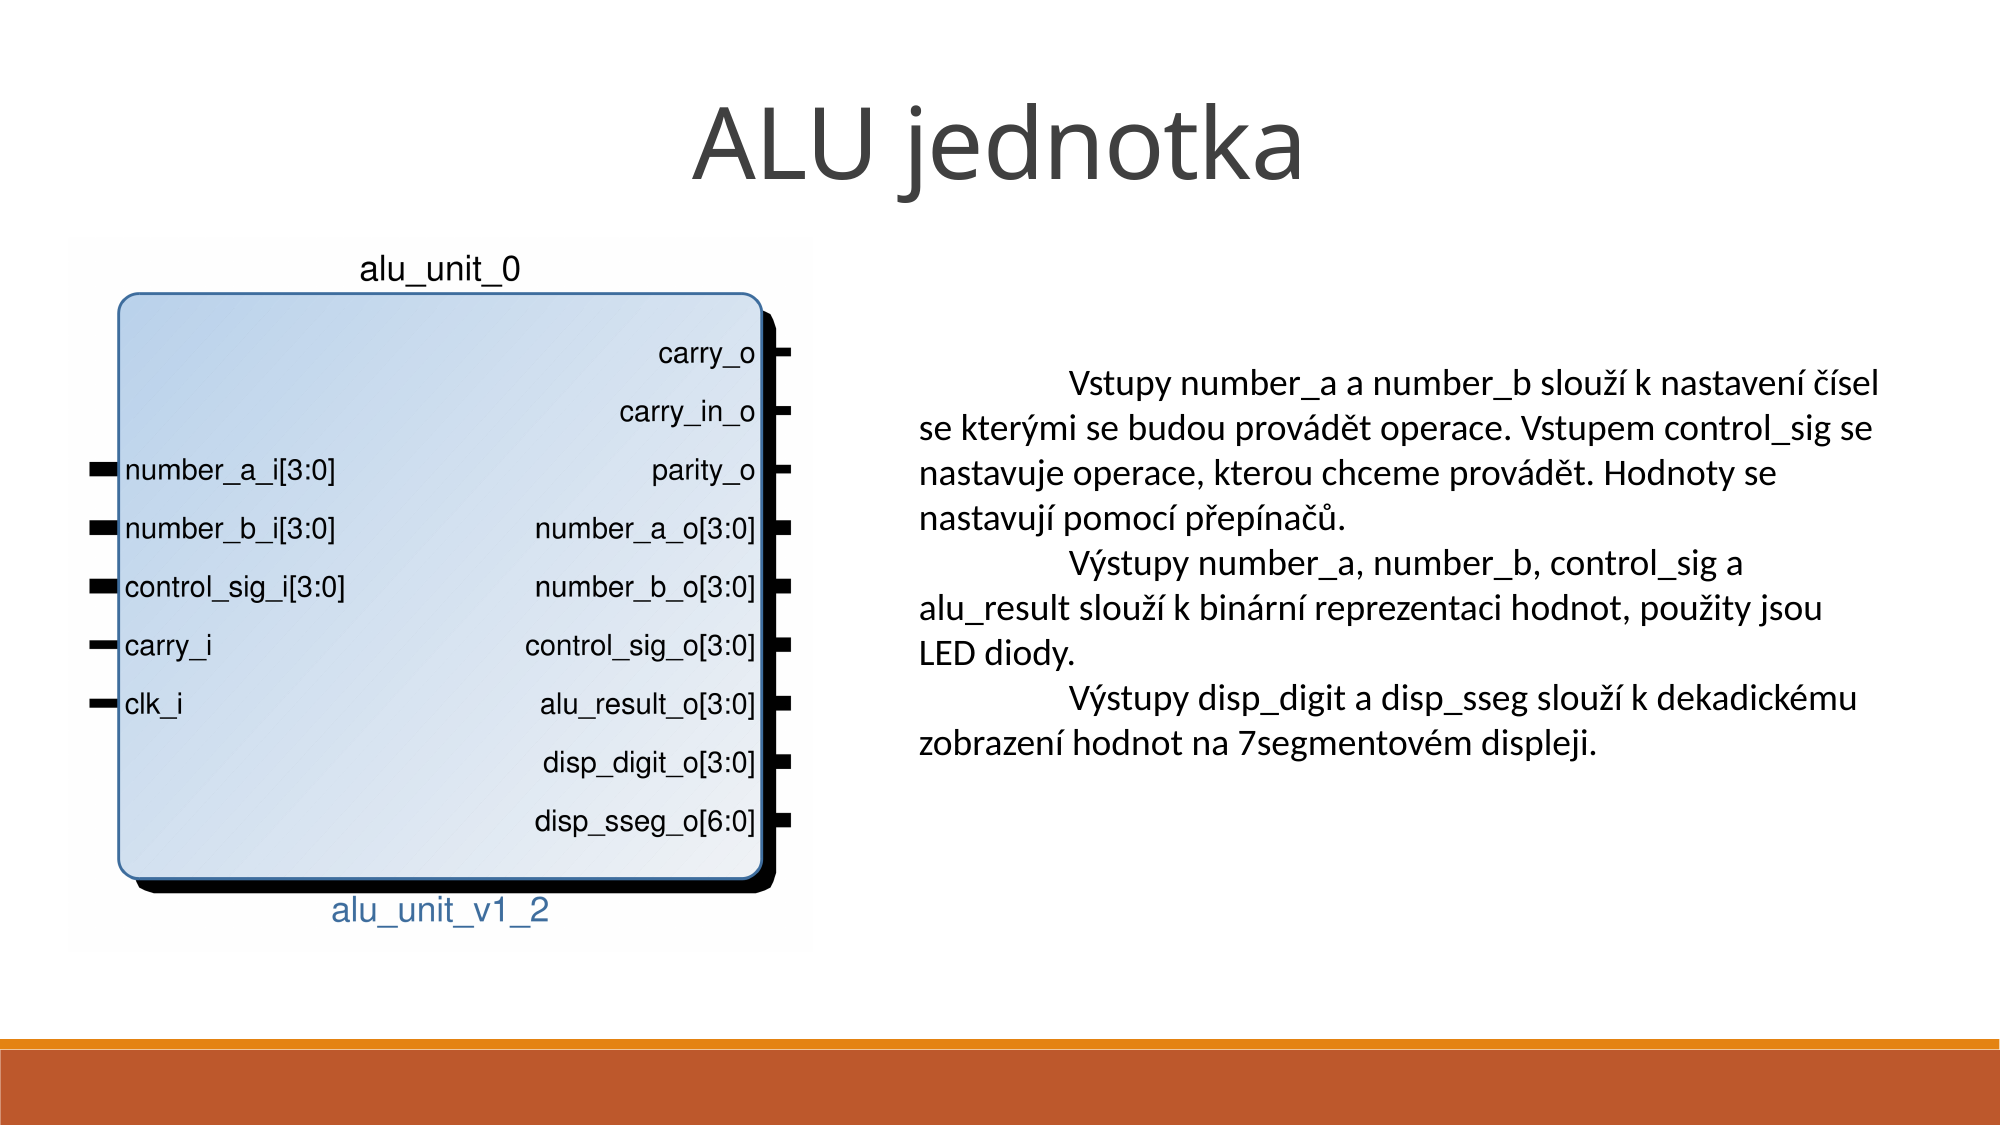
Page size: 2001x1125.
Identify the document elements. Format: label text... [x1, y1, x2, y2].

title ALU jednotka [174, 90, 1825, 328]
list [67, 237, 814, 953]
text_box Vstupy number_a a number_b slouží k nastavení čísel se kterými se budou provádět operace. Vstupem control_sig se nastavuje operace, kterou chceme provádět. Hodnoty se nastavují pomocí přepínačů. Výstupy number_a, number_b, control_sig a alu_result slouží k binární reprezentaci hodnot, použity jsou LED diody. Výstupy disp_digit a disp_sseg slouží k dekadickému zobrazení hodnot na 7segmentovém displeji. [904, 350, 1905, 771]
